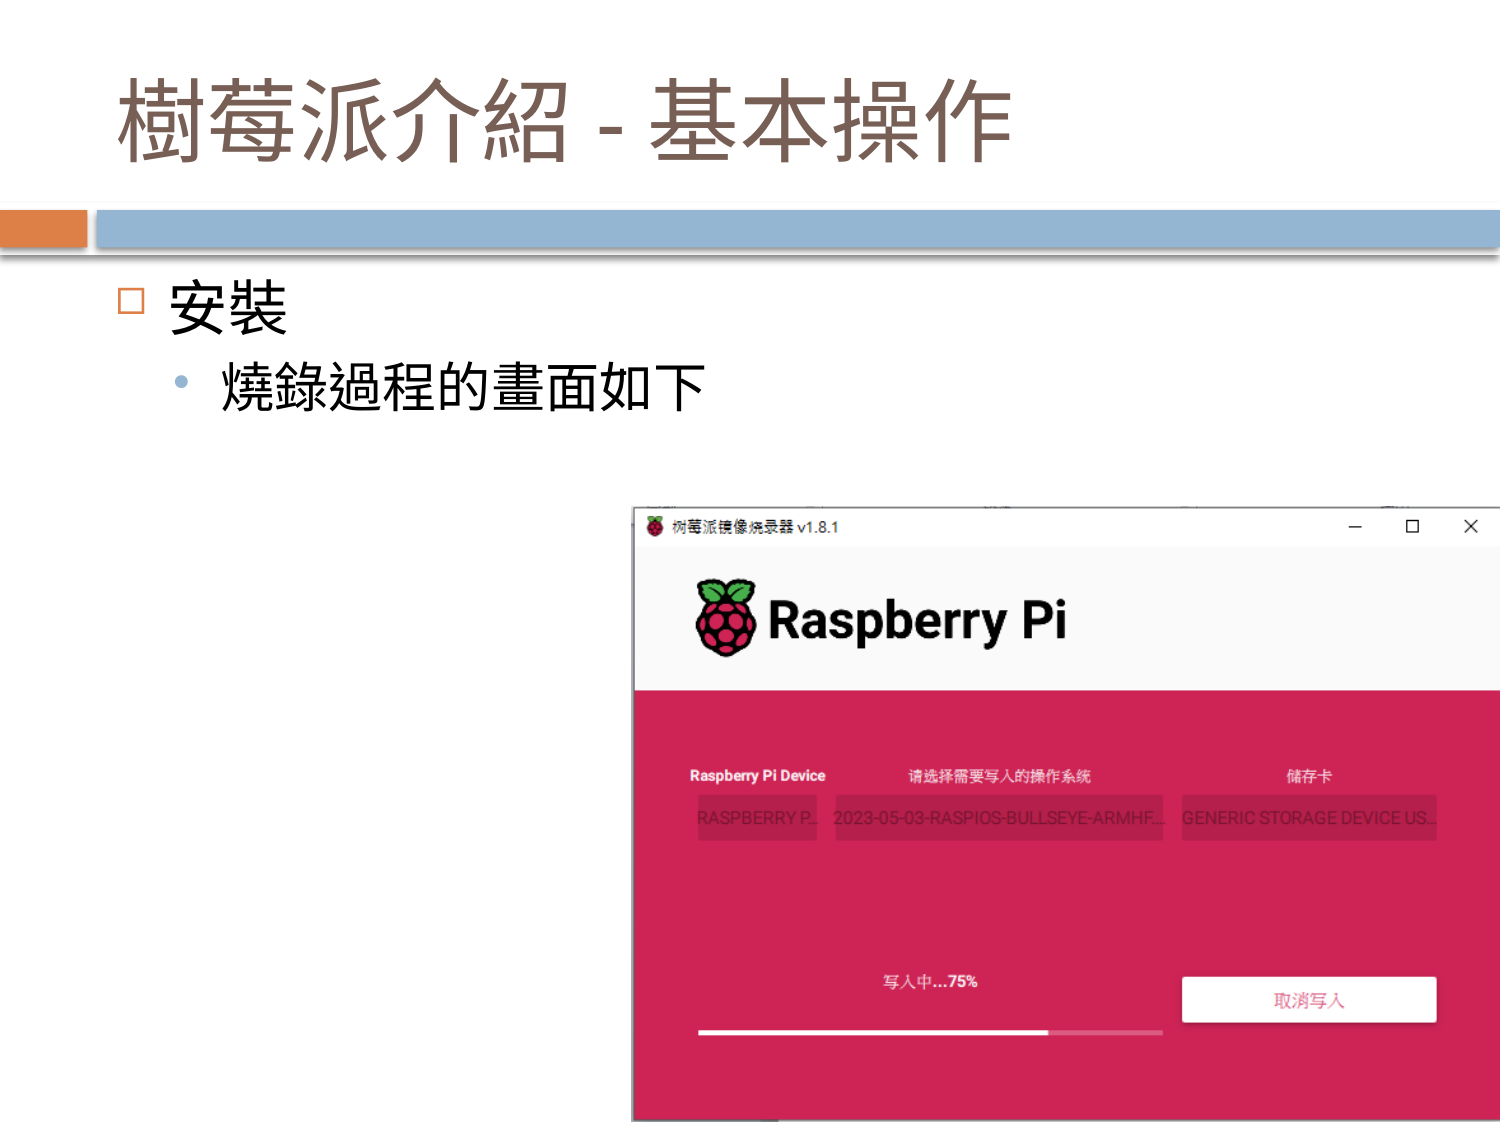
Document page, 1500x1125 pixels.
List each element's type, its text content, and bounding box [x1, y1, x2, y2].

list 安裝 燒錄過程的畫面如下 [100, 262, 1438, 1000]
title 樹莓派介紹-基本操作 [100, 37, 1438, 200]
picture [631, 506, 1500, 1123]
